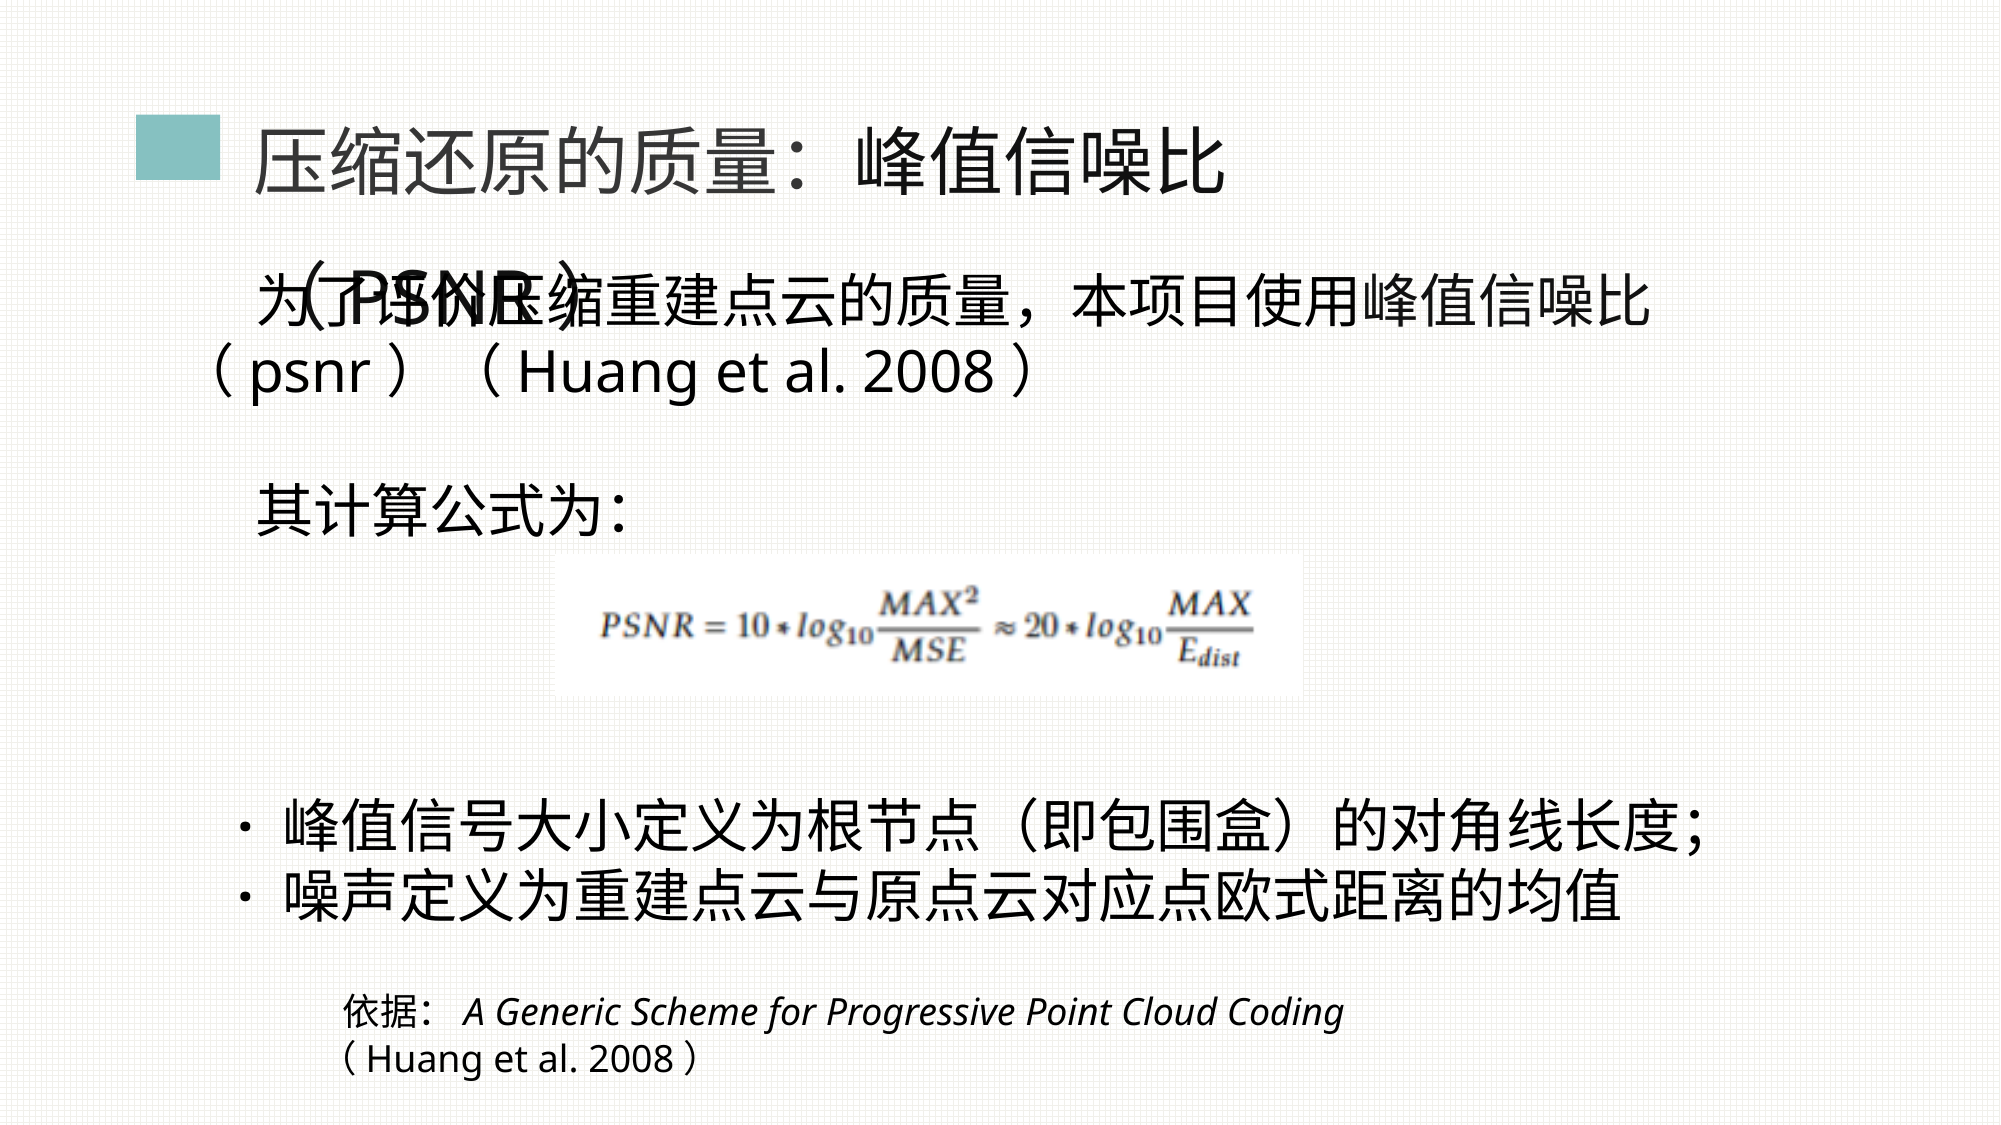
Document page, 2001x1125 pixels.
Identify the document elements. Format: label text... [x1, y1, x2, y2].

text_box [135, 113, 221, 181]
text_box 依据：A Generic Scheme for Progressive Point Cloud Coding （Huang et al. 2008） [304, 967, 1605, 1088]
picture [555, 554, 1303, 696]
text_box 压缩还原的质量：峰值信噪比（PSNR） [238, 62, 1566, 256]
text_box 为了评价压缩重建点云的质量，本项目使用峰值信噪比（psnr）（Huang et al. 2008） 其计算公式为： [161, 256, 1779, 622]
text_box · 峰值信号大小定义为根节点（即包围盒）的对角线长度； · 噪声定义为重建点云与原点云对应点欧式距离的均值 [161, 781, 1779, 937]
